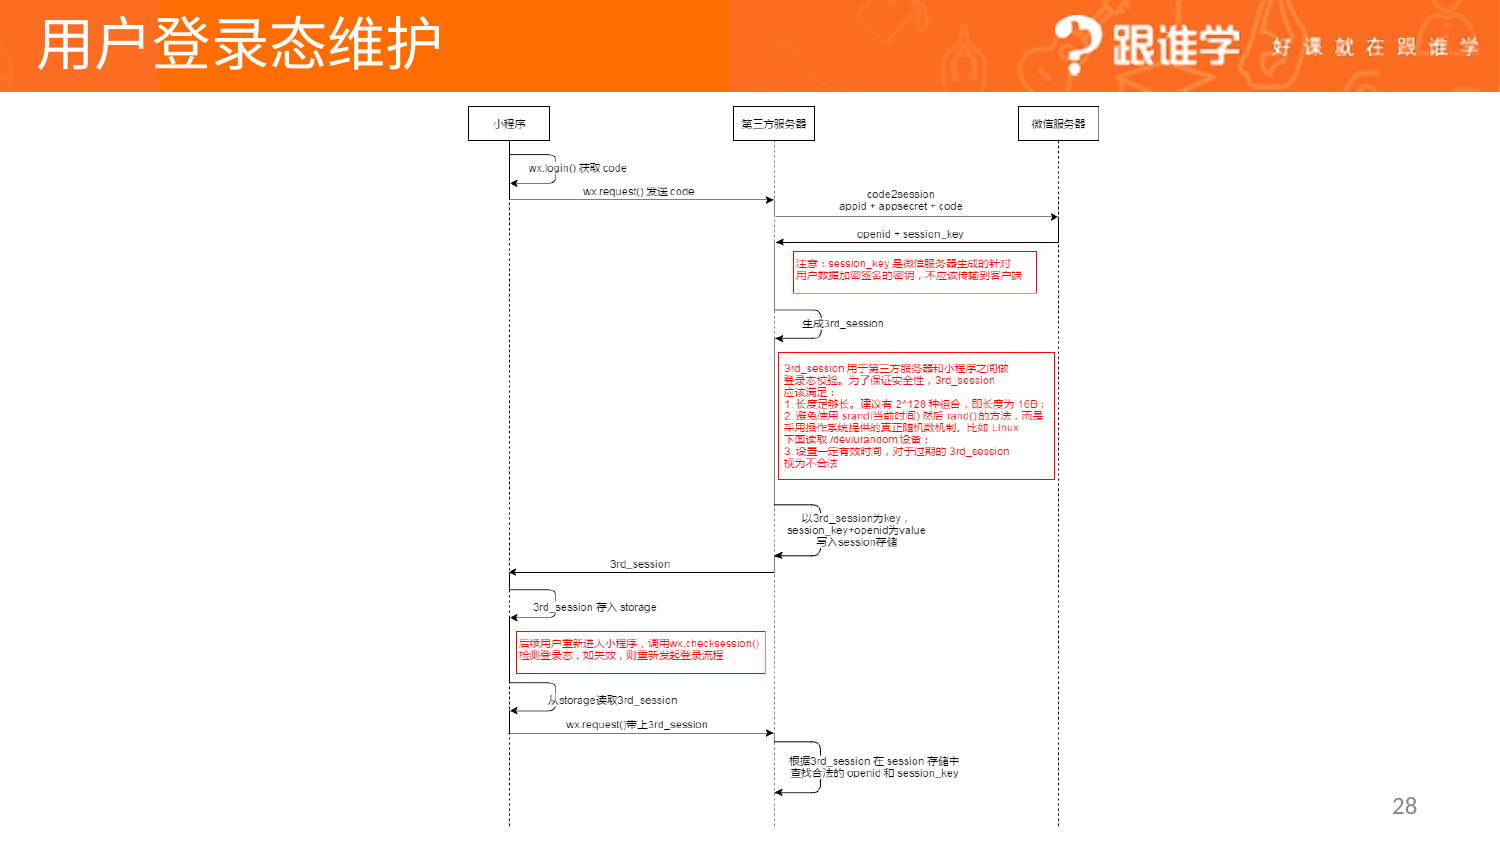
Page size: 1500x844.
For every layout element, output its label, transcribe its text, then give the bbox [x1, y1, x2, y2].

slide_number 28 [1103, 781, 1426, 828]
picture [0, 0, 1500, 844]
